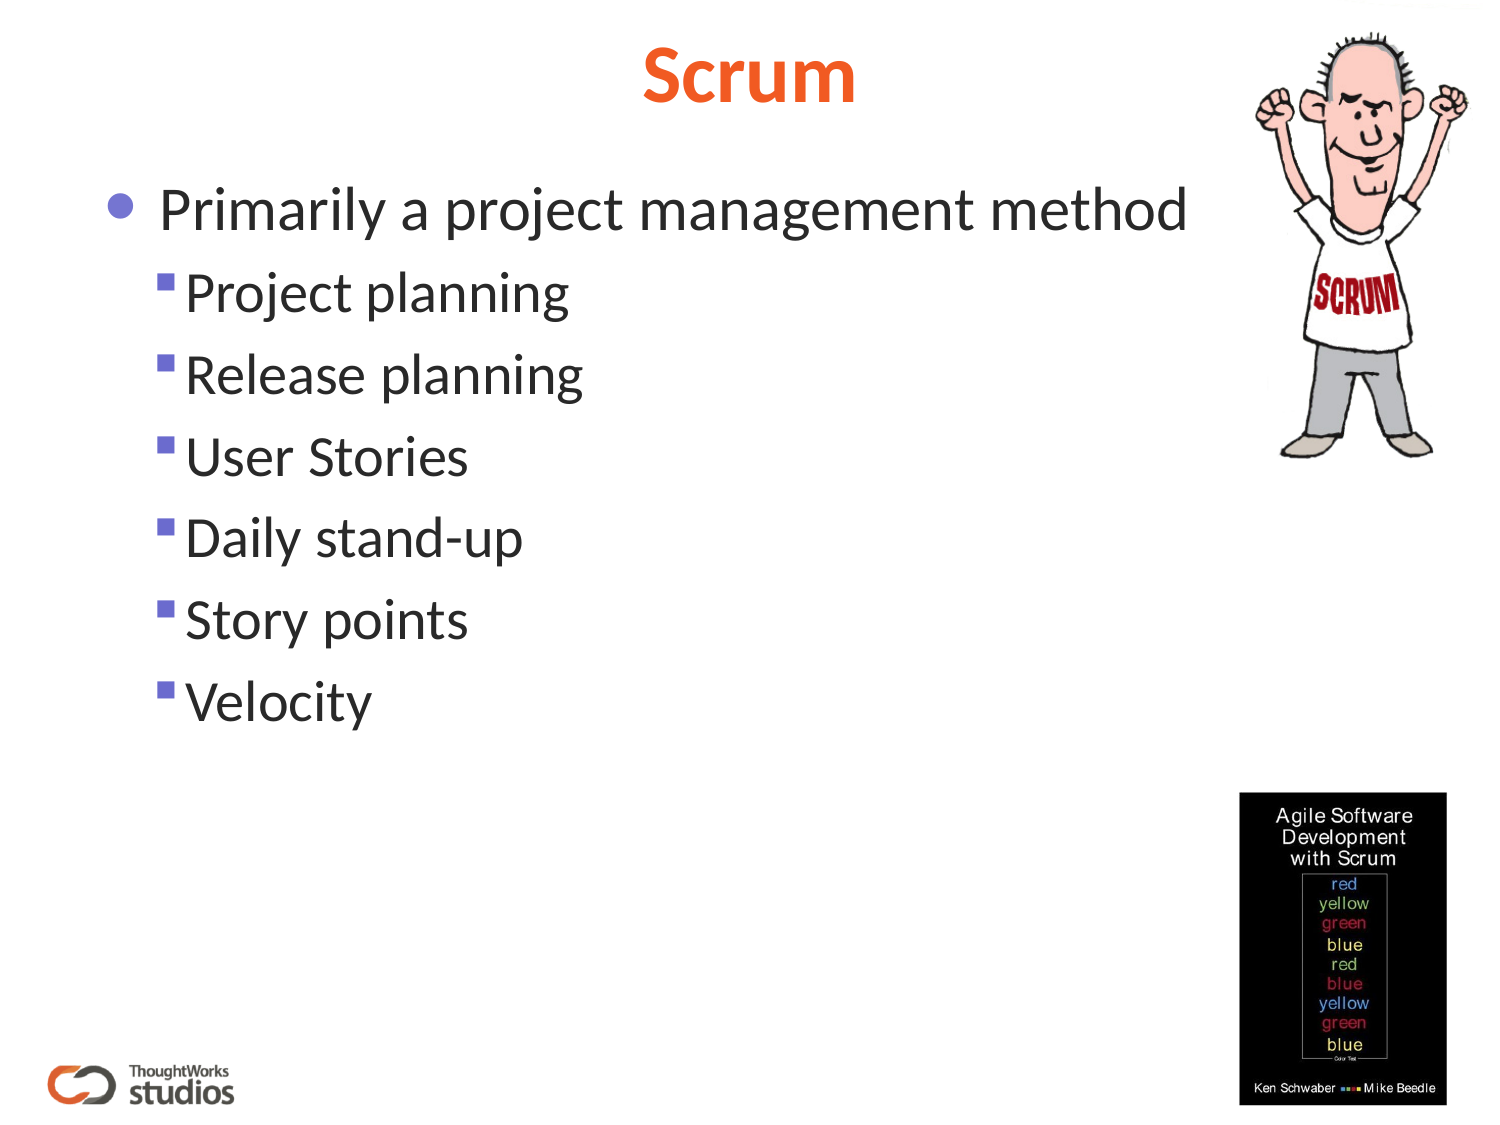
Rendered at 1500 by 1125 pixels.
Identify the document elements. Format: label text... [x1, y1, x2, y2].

title Scrum [60, 0, 1243, 138]
list Primarily a project management method Project planning Release planning User Stories Daily stand-up Story points Velocity [99, 163, 1405, 1022]
picture [1186, 792, 1500, 1107]
picture [46, 1063, 235, 1105]
picture [1245, 0, 1483, 476]
